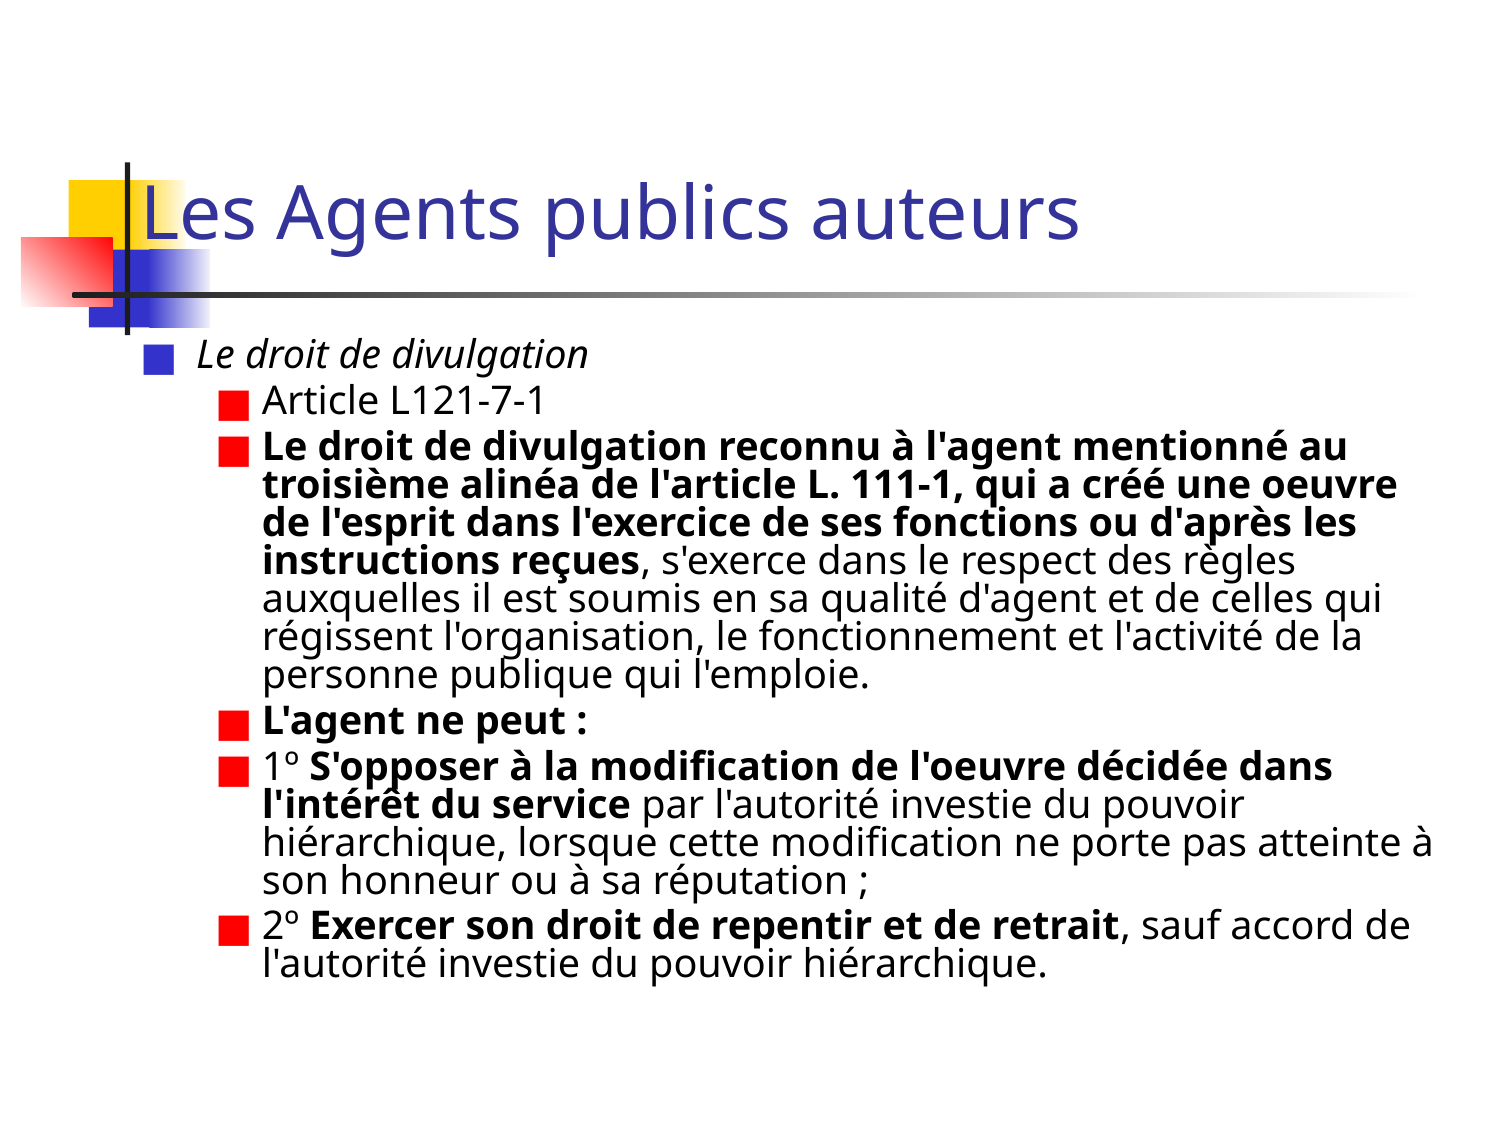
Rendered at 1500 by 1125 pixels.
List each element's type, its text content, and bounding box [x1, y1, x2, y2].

list Le droit de divulgation Article L121-7-1 Le droit de divulgation reconnu à l'agent mentionné au troisième alinéa de l'article L. 111-1, qui a créé une oeuvre de l'esprit dans l'exercice de ses fonctions ou d'après les instructions reçues, s'exerce dans le respect des règles auxquelles il est soumis en sa qualité d'agent et de celles qui régissent l'organisation, le fonctionnement et l'activité de la personne publique qui l'emploie. L'agent ne peut : 1º S'opposer à la modification de l'oeuvre décidée dans l'intérêt du service par l'autorité investie du pouvoir hiérarchique, lorsque cette modification ne porte pas atteinte à son honneur ou à sa réputation ; 2º Exercer son droit de repentir et de retrait, sauf accord de l'autorité investie du pouvoir hiérarchique. [125, 331, 1469, 1006]
title Les Agents publics auteurs [125, 75, 1443, 263]
